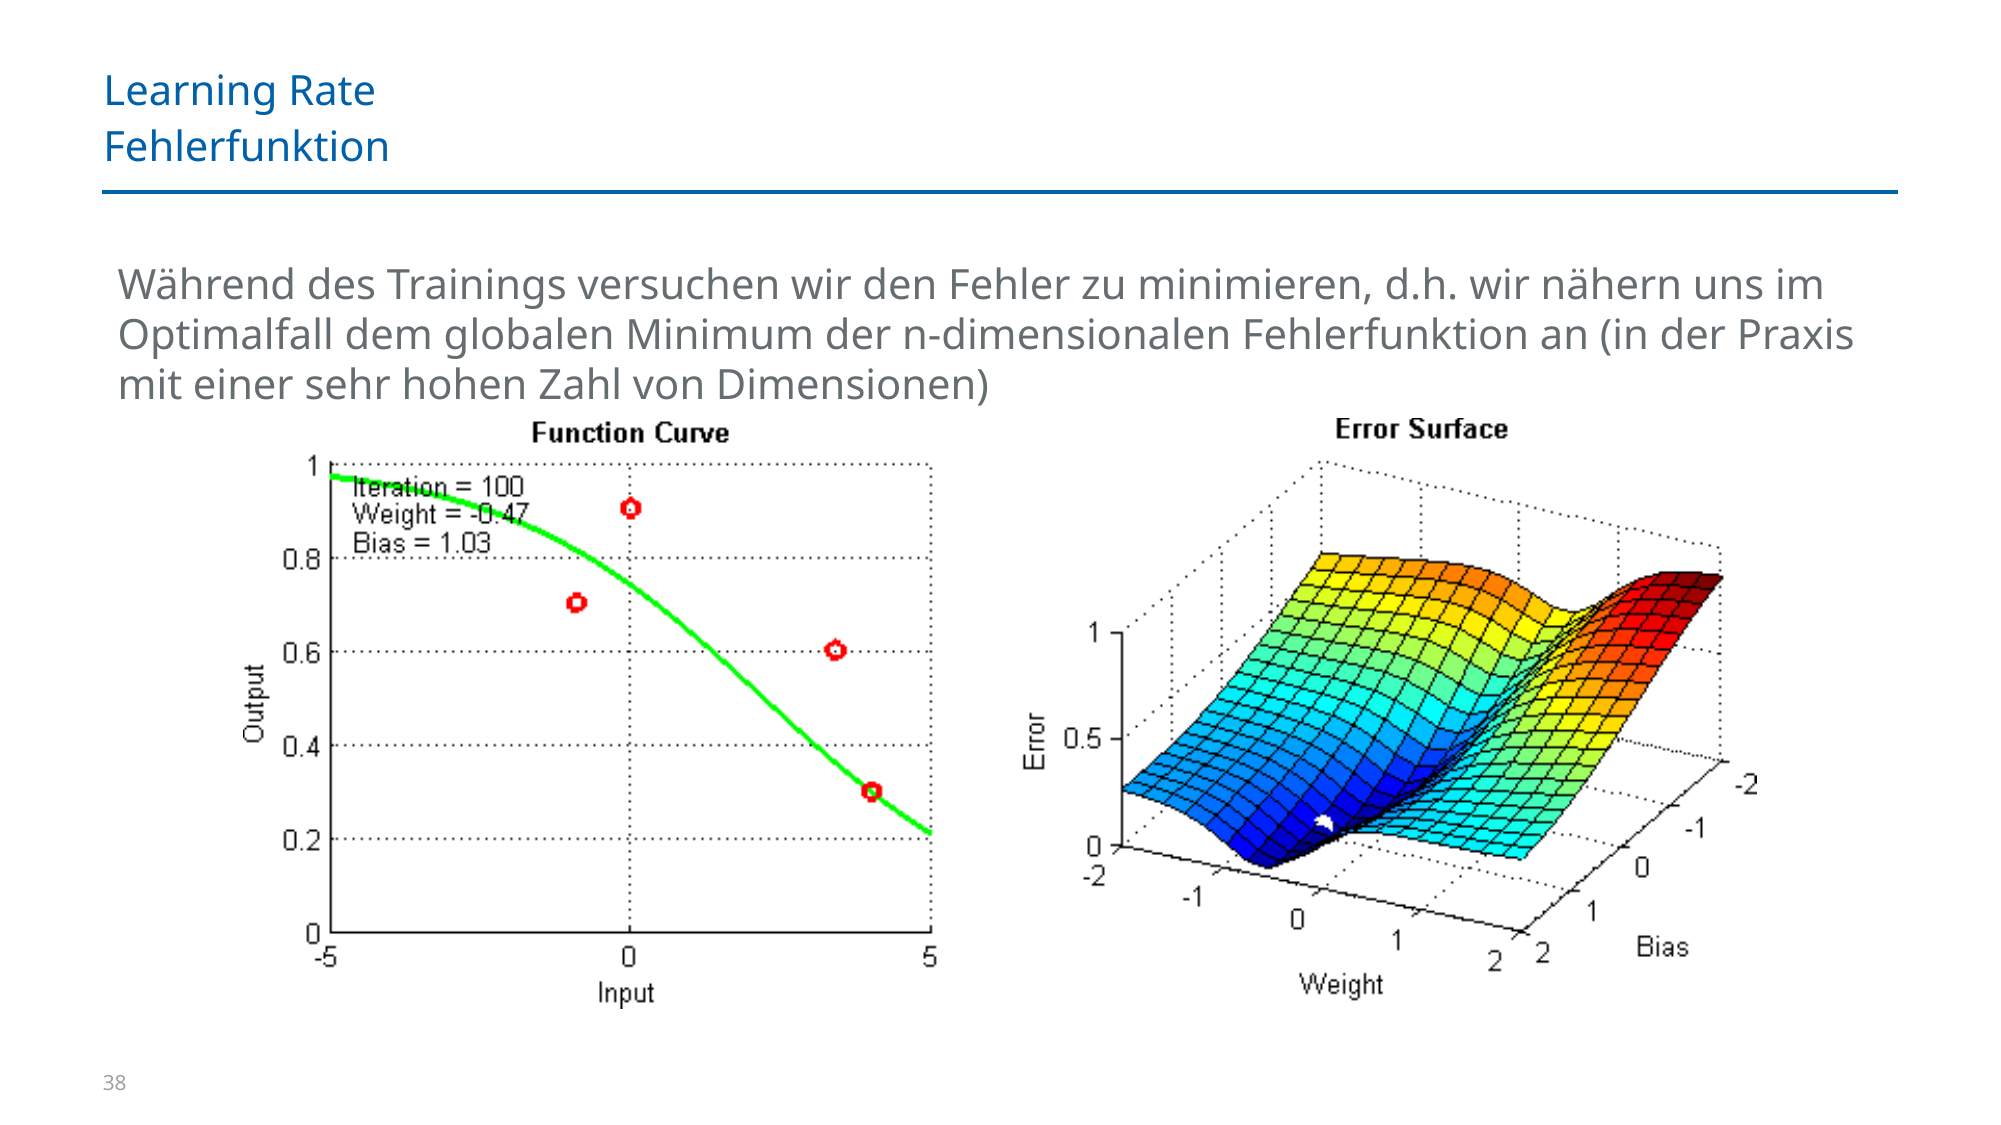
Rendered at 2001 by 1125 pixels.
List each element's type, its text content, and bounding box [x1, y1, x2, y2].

list Fehlerfunktion [103, 116, 1898, 173]
title Learning Rate [103, 60, 1898, 116]
text_box Während des Trainings versuchen wir den Fehler zu minimieren, d.h. wir nähern uns im Optimalfall dem globalen Minimum der n-dimensionalen Fehlerfunktion an (in der Praxis mit einer sehr hohen Zahl von Dimensionen) [102, 250, 1898, 416]
picture [242, 418, 1757, 1009]
slide_number 38 [102, 1065, 182, 1089]
